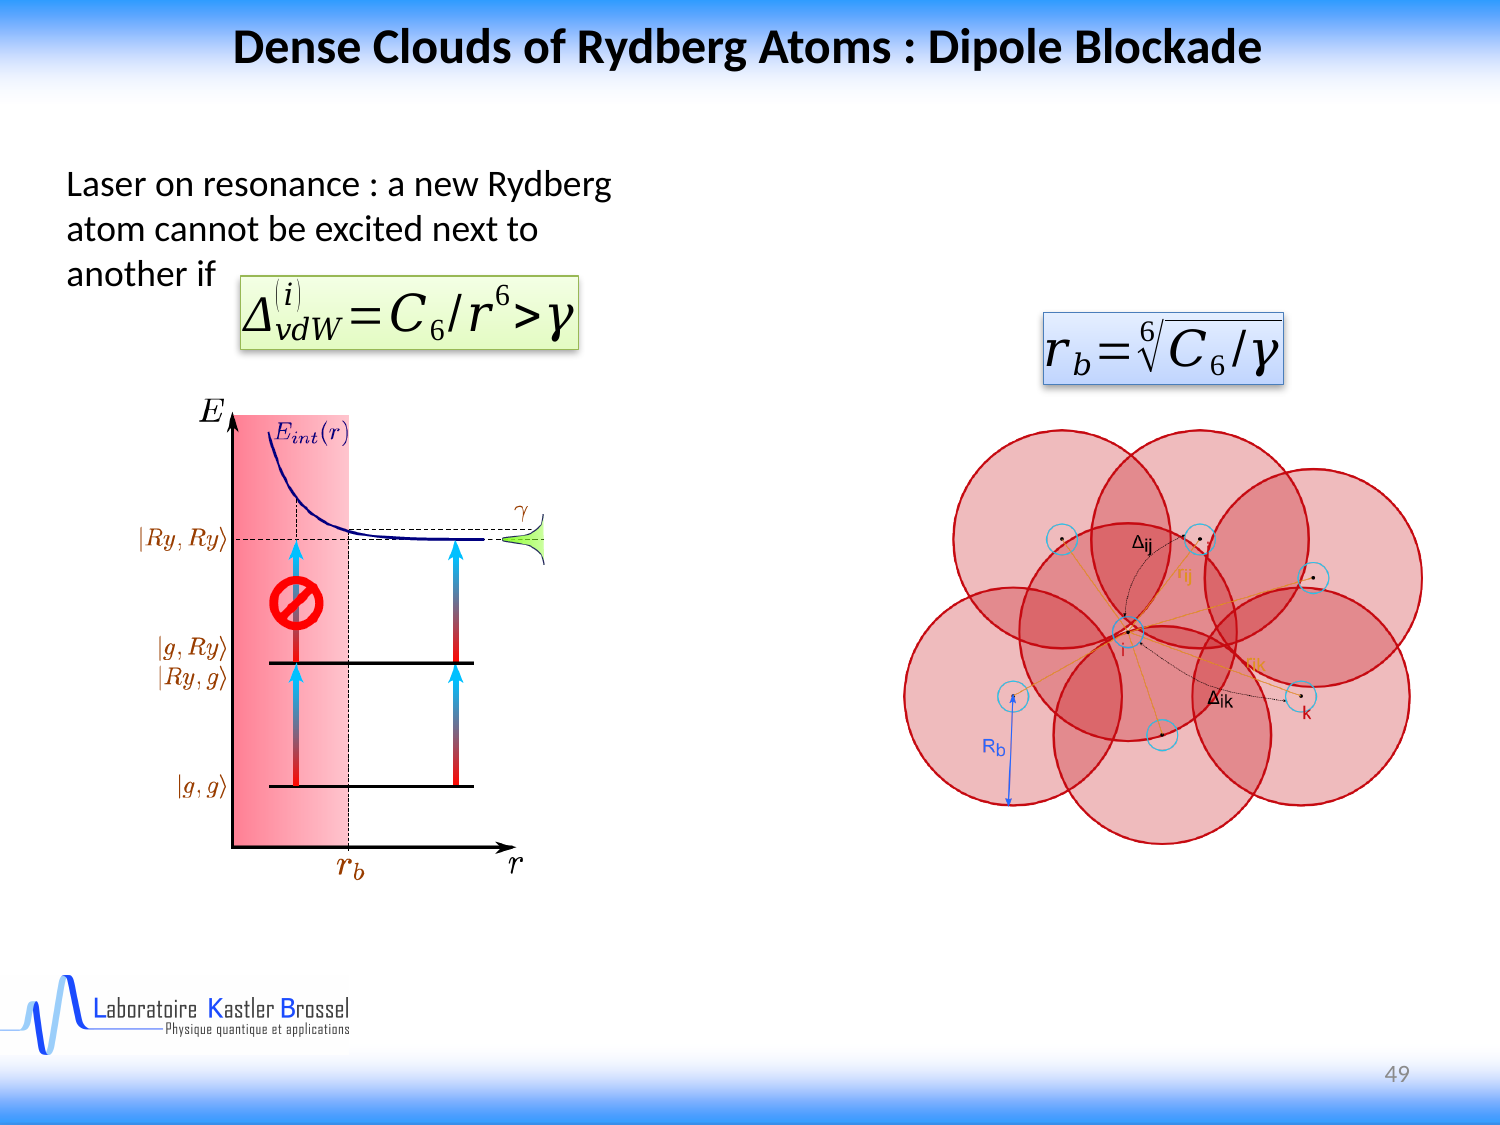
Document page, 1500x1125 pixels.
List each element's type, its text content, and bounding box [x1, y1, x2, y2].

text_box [51, 151, 646, 349]
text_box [112, 380, 571, 895]
slide_number 49 [1074, 1042, 1425, 1103]
title Dense Clouds of Rydberg Atoms : Dipole Blockade [73, 0, 1423, 90]
picture [0, 0, 1500, 1125]
